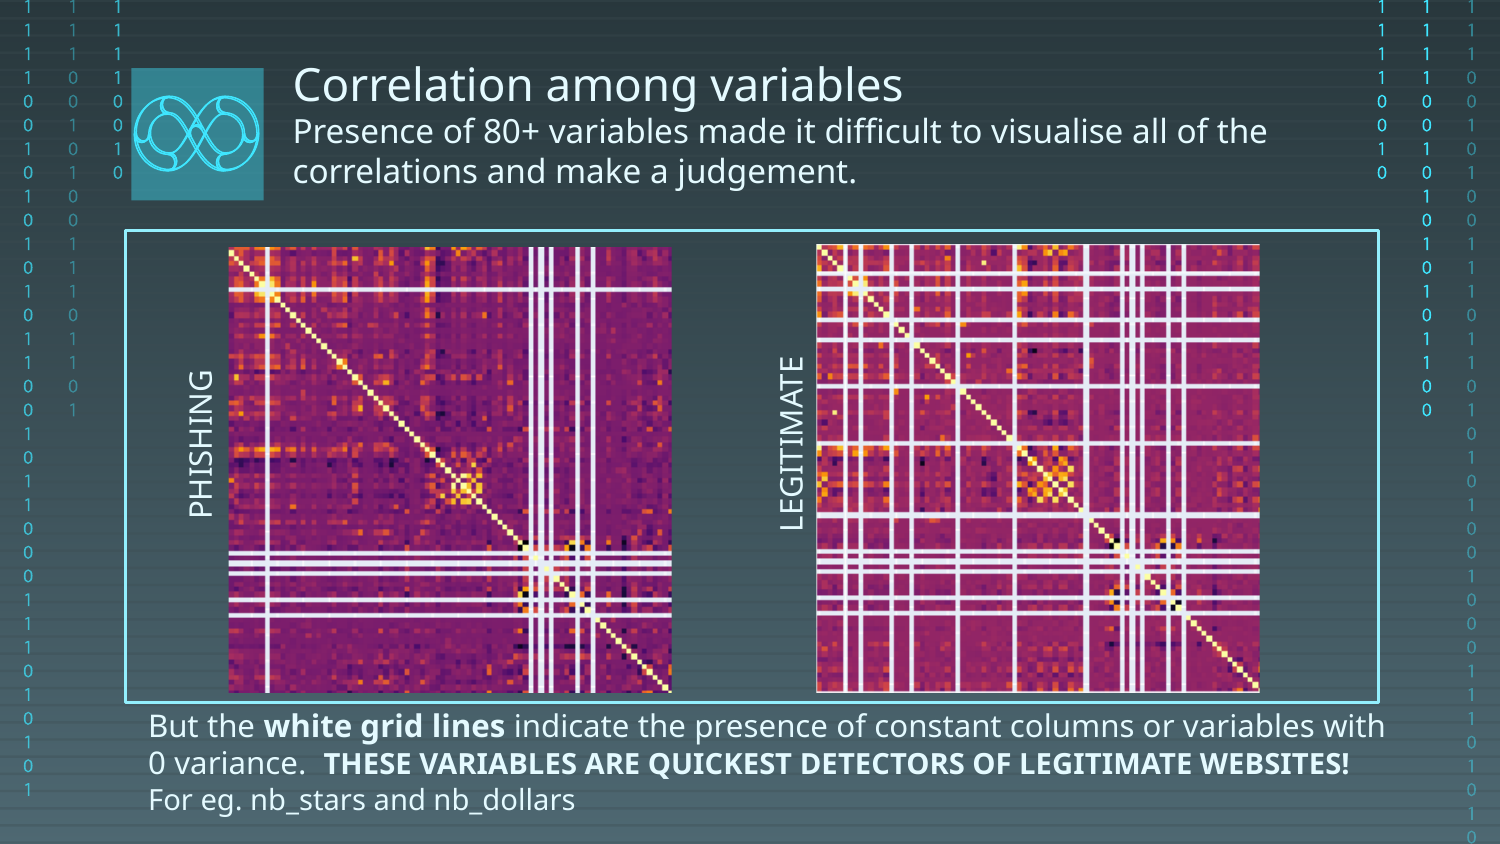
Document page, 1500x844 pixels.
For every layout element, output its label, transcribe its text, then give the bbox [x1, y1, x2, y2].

subtitle Presence of 80+ variables made it difficult to visualise all of the correlations and make a judgement. [277, 90, 1354, 206]
picture [816, 244, 1260, 693]
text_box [134, 97, 258, 172]
text_box [131, 68, 264, 101]
text_box But the white grid lines indicate the presence of constant columns or variables with 0 variance. THESE VARIABLES ARE QUICKEST DETECTORS OF LEGITIMATE WEBSITES! For eg. nb_stars and nb_dollars [133, 691, 1417, 806]
text_box [125, 230, 1379, 703]
picture [228, 247, 672, 693]
subtitle Correlation among variables [277, 40, 1173, 128]
text_box [131, 171, 264, 201]
